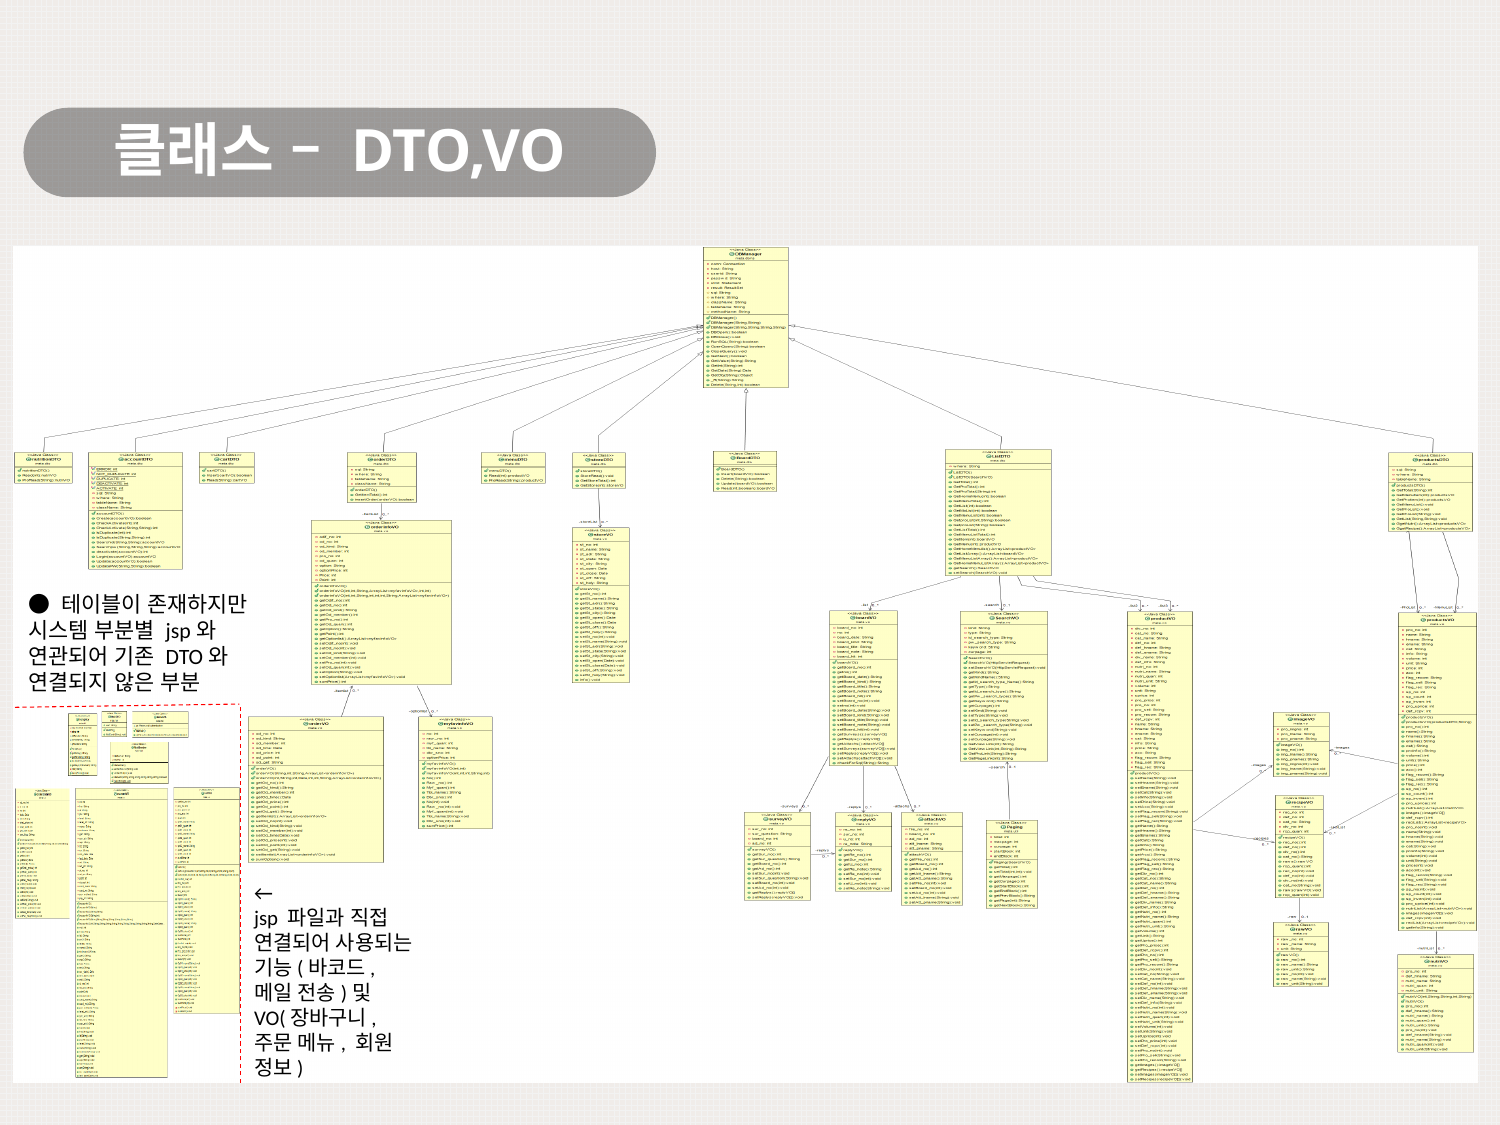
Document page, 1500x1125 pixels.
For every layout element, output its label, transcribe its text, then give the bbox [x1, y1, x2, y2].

text_box 클래스 – DTO,VO [22, 106, 658, 199]
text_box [13, 246, 1478, 1090]
